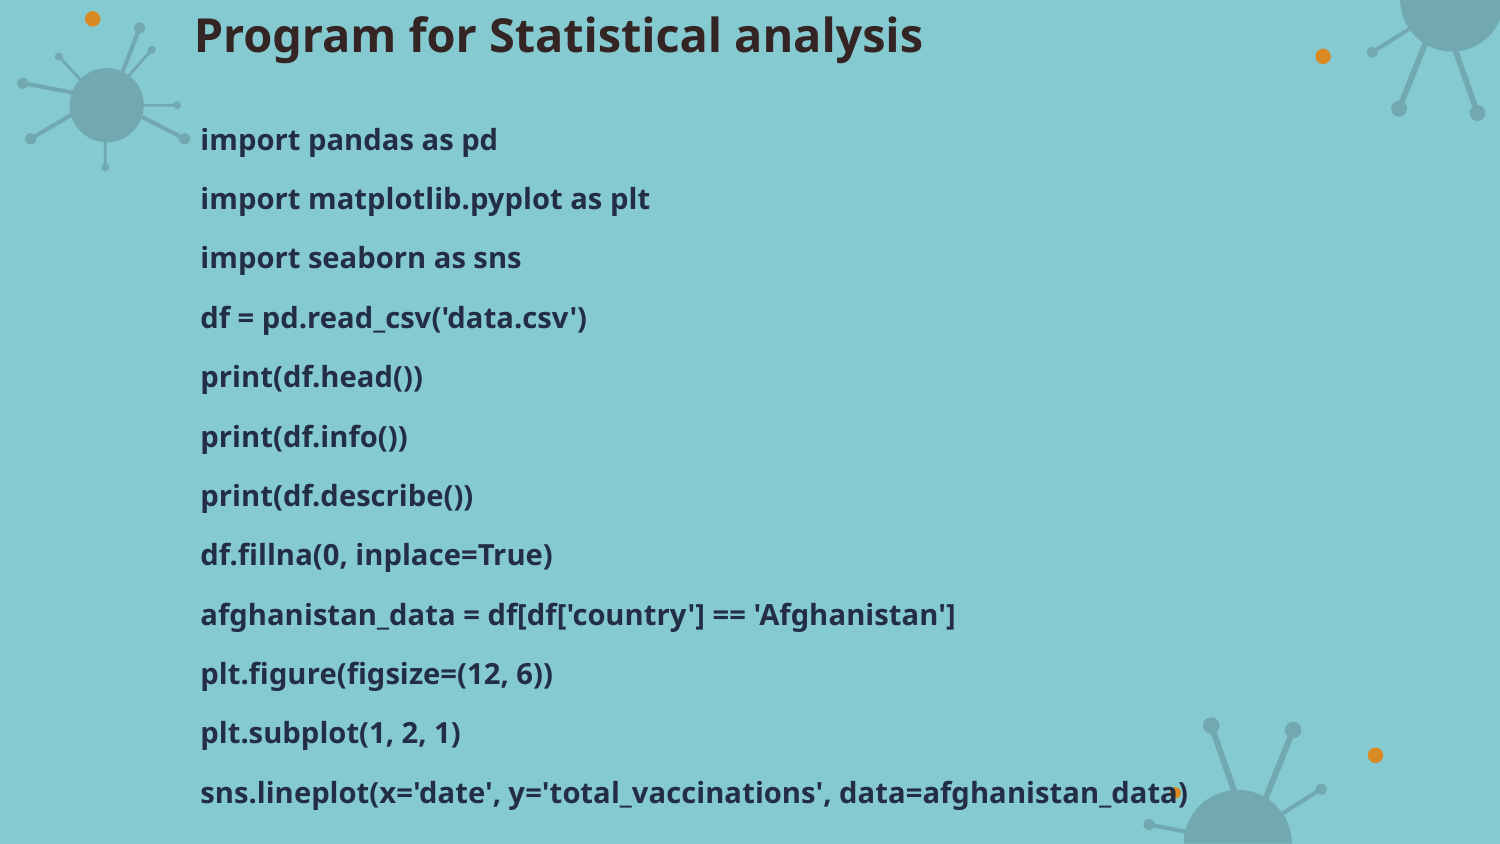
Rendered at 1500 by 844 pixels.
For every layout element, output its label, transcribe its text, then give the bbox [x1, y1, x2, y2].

title Program for Statistical analysis [179, 0, 1446, 81]
list import pandas as pd import matplotlib.pyplot as plt import seaborn as sns df = pd.read_csv('data.csv') print(df.head()) print(df.info()) print(df.describe()) df.fillna(0, inplace=True) afghanistan_data = df[df['country'] == 'Afghanistan'] plt.figure(figsize=(12, 6)) plt.subplot(1, 2, 1) sns.lineplot(x='date', y='total_vaccinations', data=afghanistan_data) [160, 81, 1500, 844]
